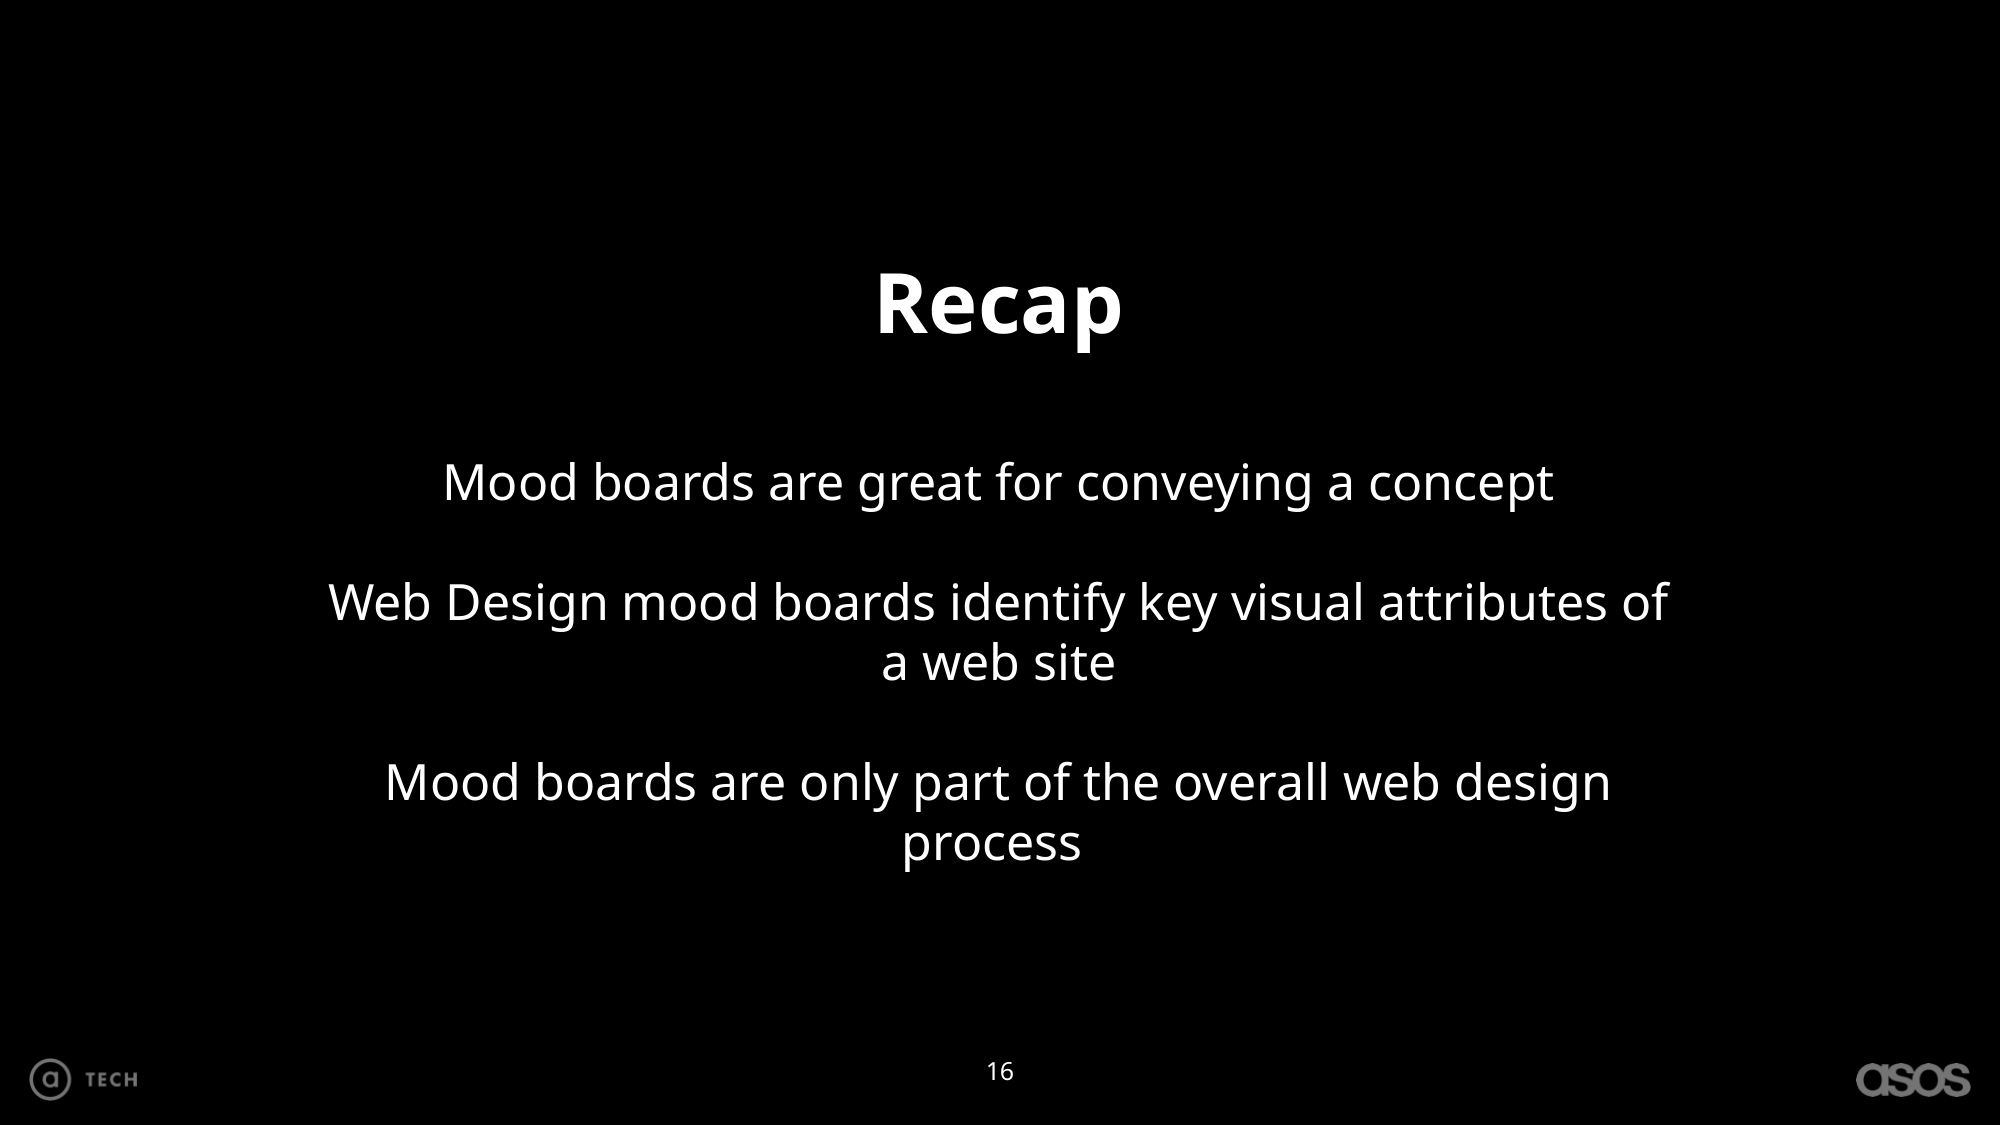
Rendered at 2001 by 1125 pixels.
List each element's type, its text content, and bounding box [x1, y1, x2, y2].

list Mood boards are great for conveying a concept Web Design mood boards identify key visual attributes of a web site Mood boards are only part of the overall web design process [312, 443, 1686, 923]
list Recap [56, 254, 1942, 371]
